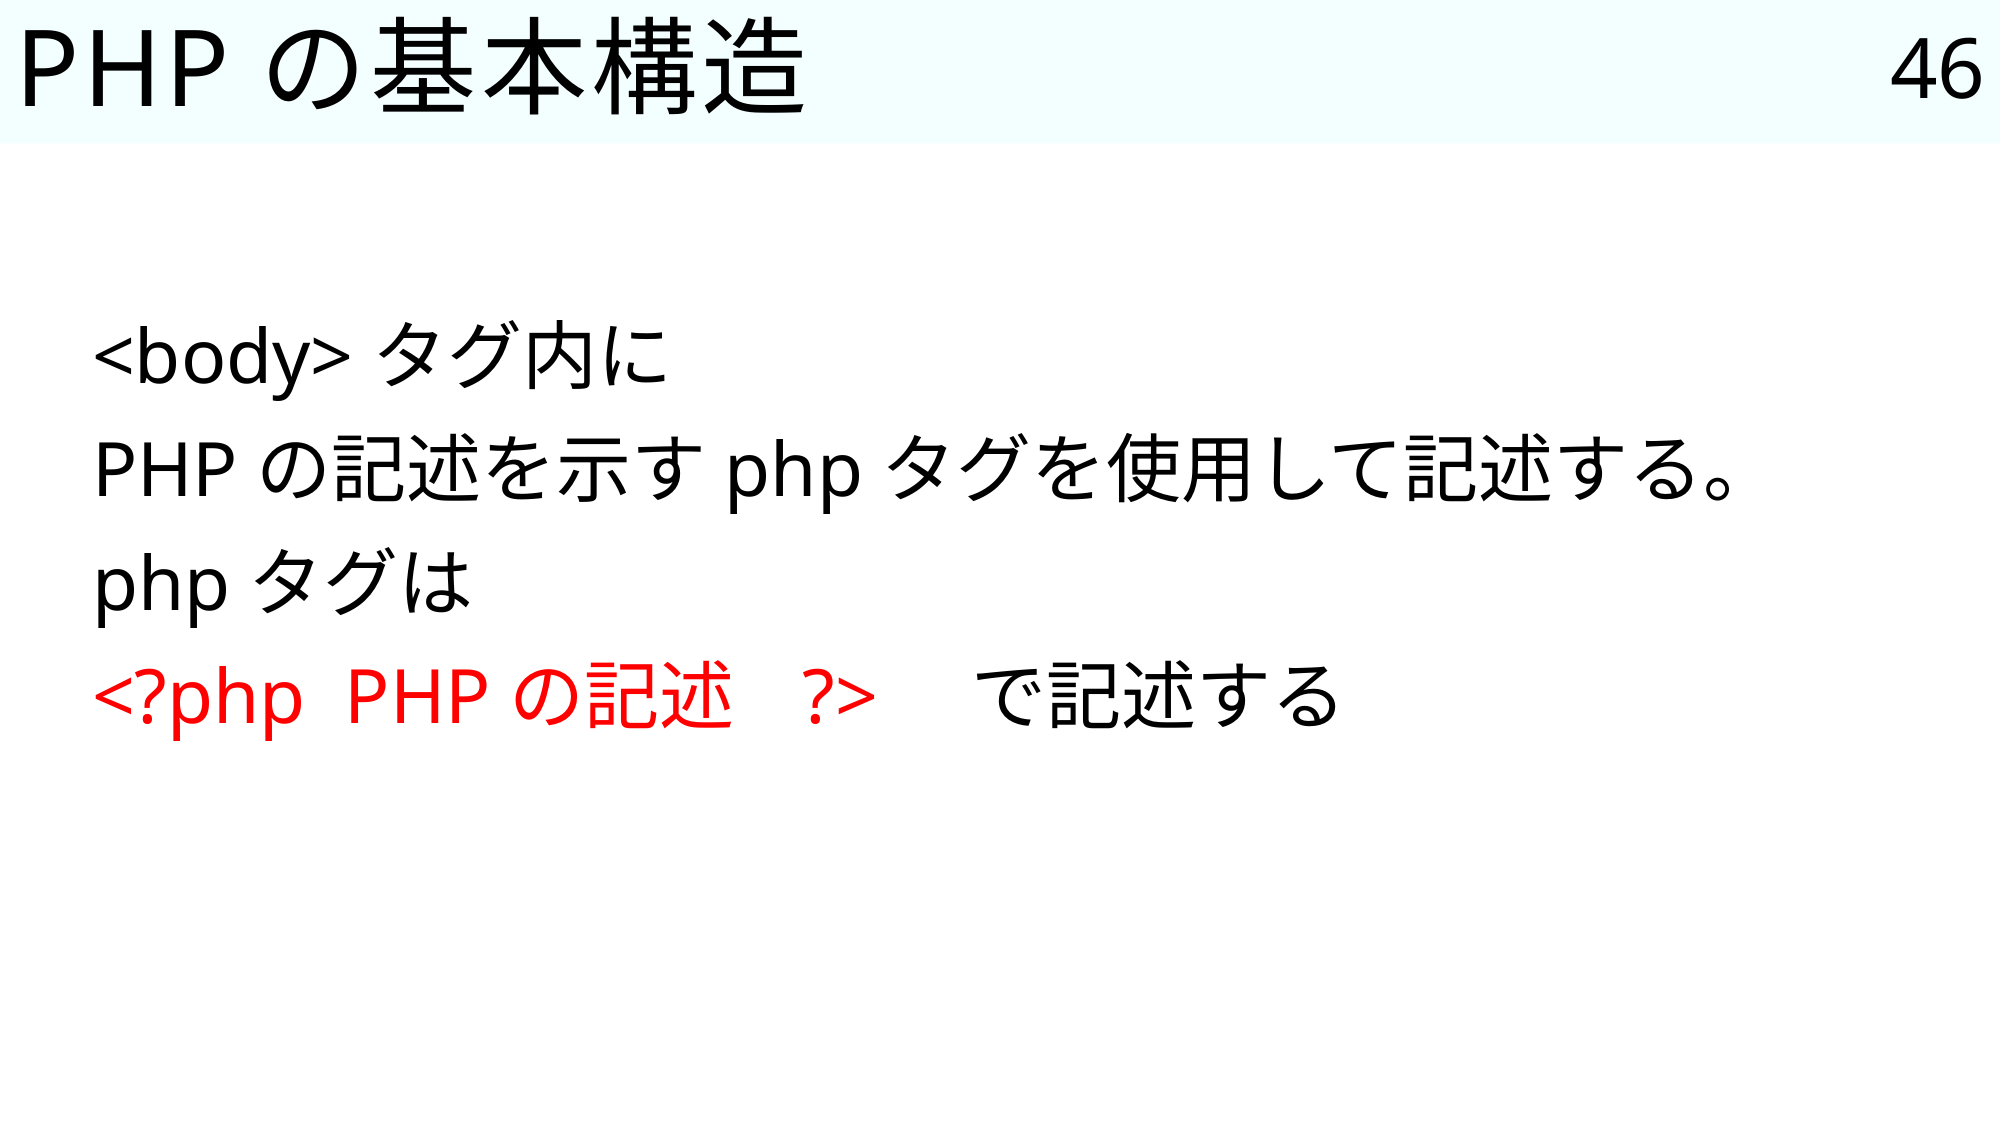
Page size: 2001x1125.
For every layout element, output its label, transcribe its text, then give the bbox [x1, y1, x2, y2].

slide_number 46 [1775, 0, 2000, 144]
title PHPの基本構造 [0, 0, 1775, 144]
list <body>タグ内に PHPの記述を示すphpタグを使用して記述する。 phpタグは <?php PHPの記述 ?> で記述する [77, 291, 1875, 840]
